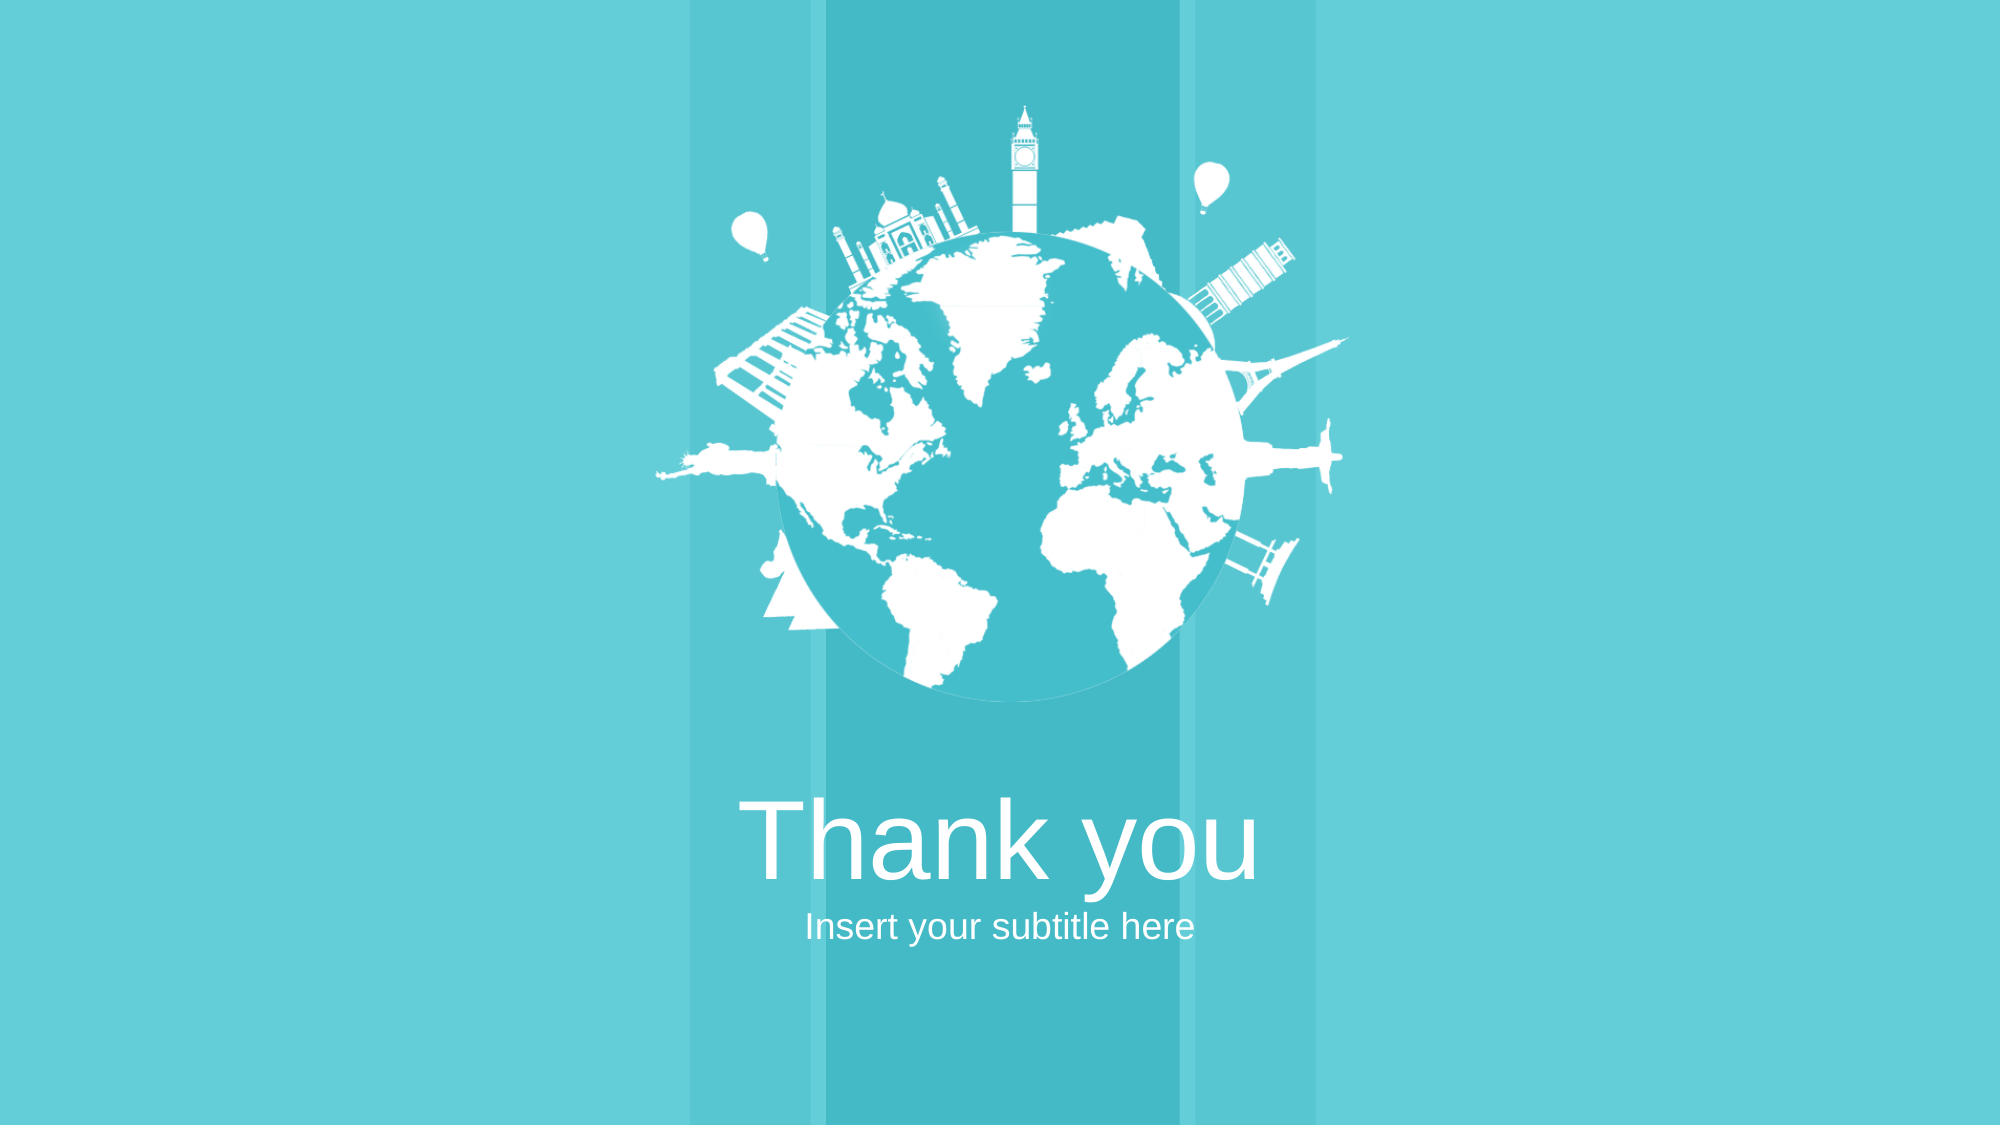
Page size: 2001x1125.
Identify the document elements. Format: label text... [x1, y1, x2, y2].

picture [655, 105, 1350, 702]
list Thank you [0, 795, 2000, 891]
list Insert your subtitle here [0, 903, 2000, 951]
